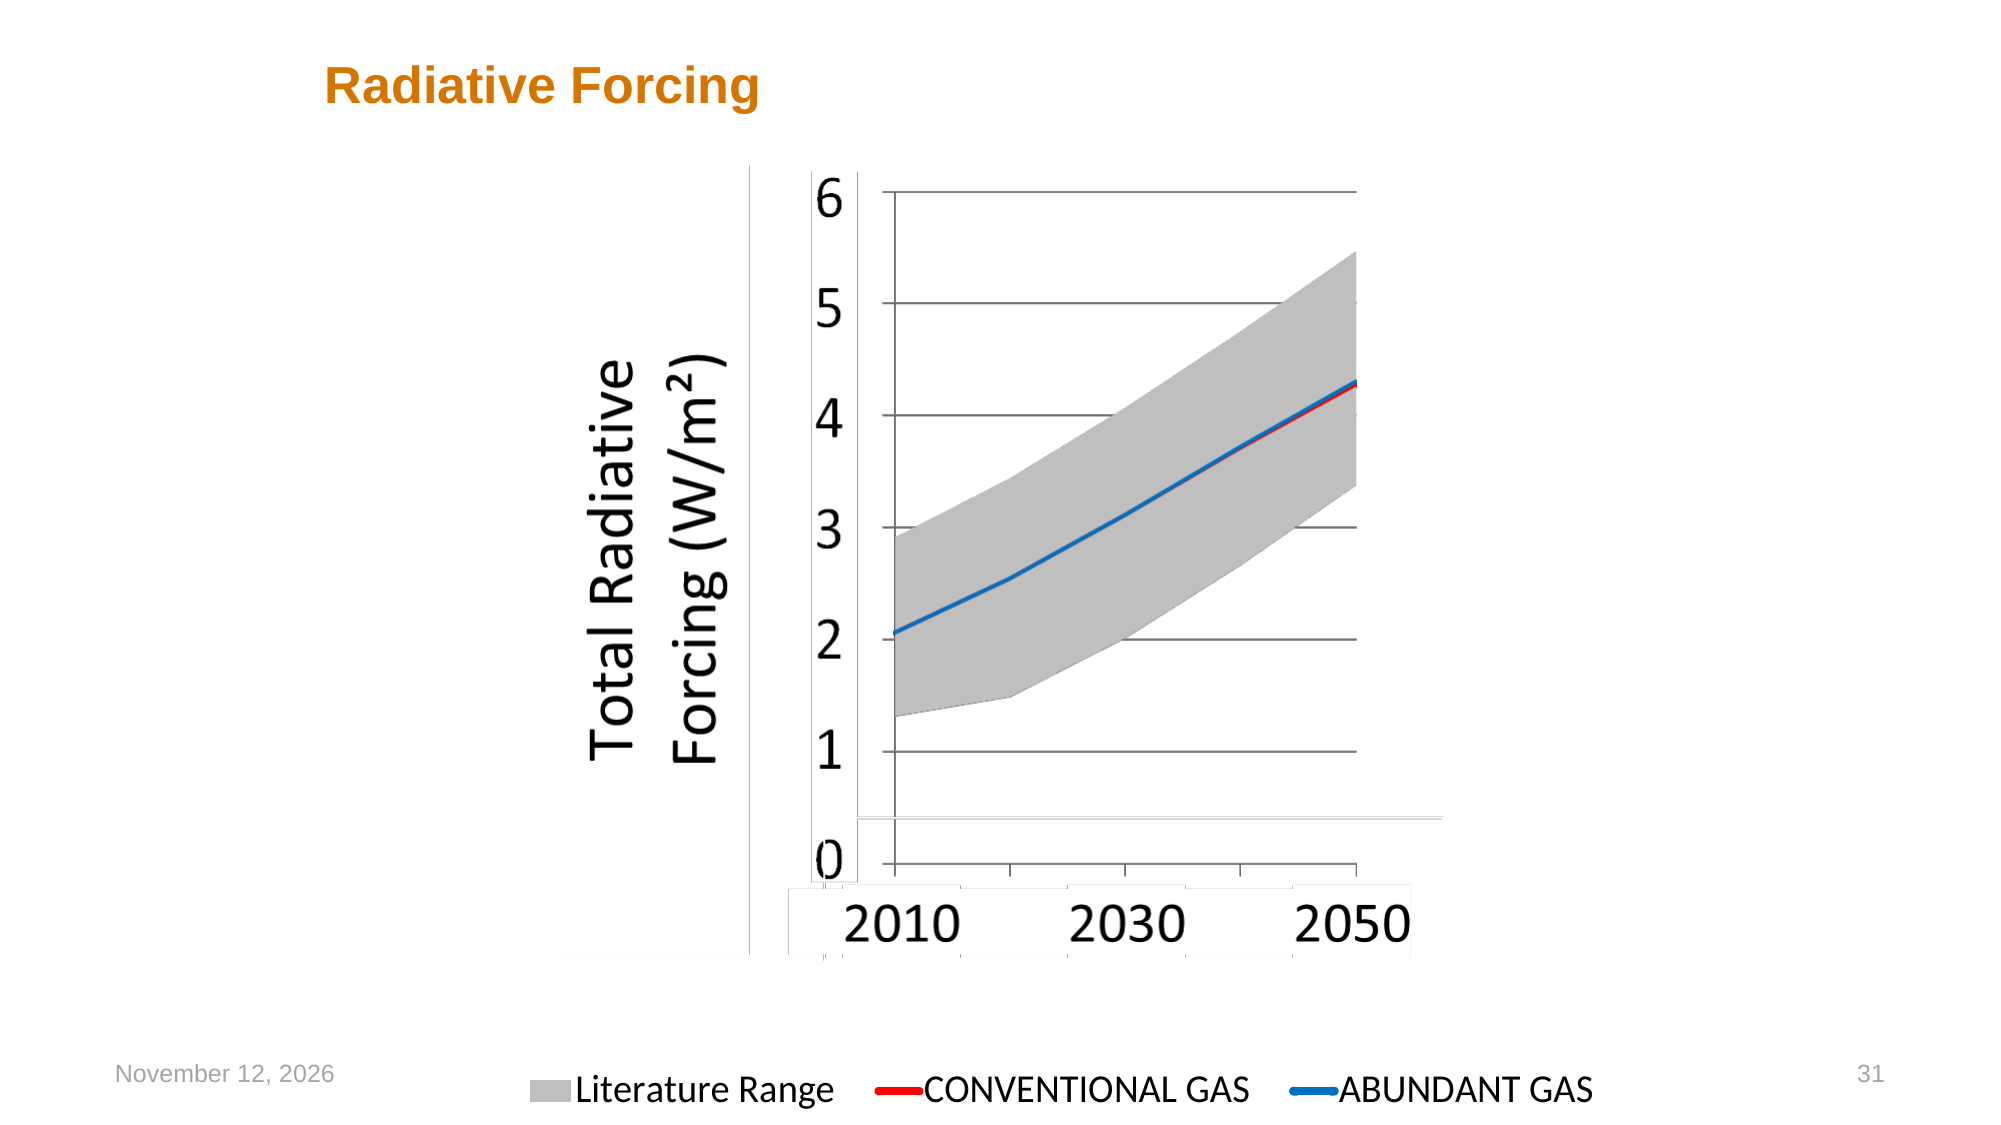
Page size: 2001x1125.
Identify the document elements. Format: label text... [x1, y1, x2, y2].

title Radiative Forcing [324, 58, 1413, 116]
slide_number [99, 1042, 567, 1103]
picture [486, 1056, 1631, 1125]
slide_number 31 [1433, 1042, 1900, 1103]
picture [556, 165, 1444, 961]
